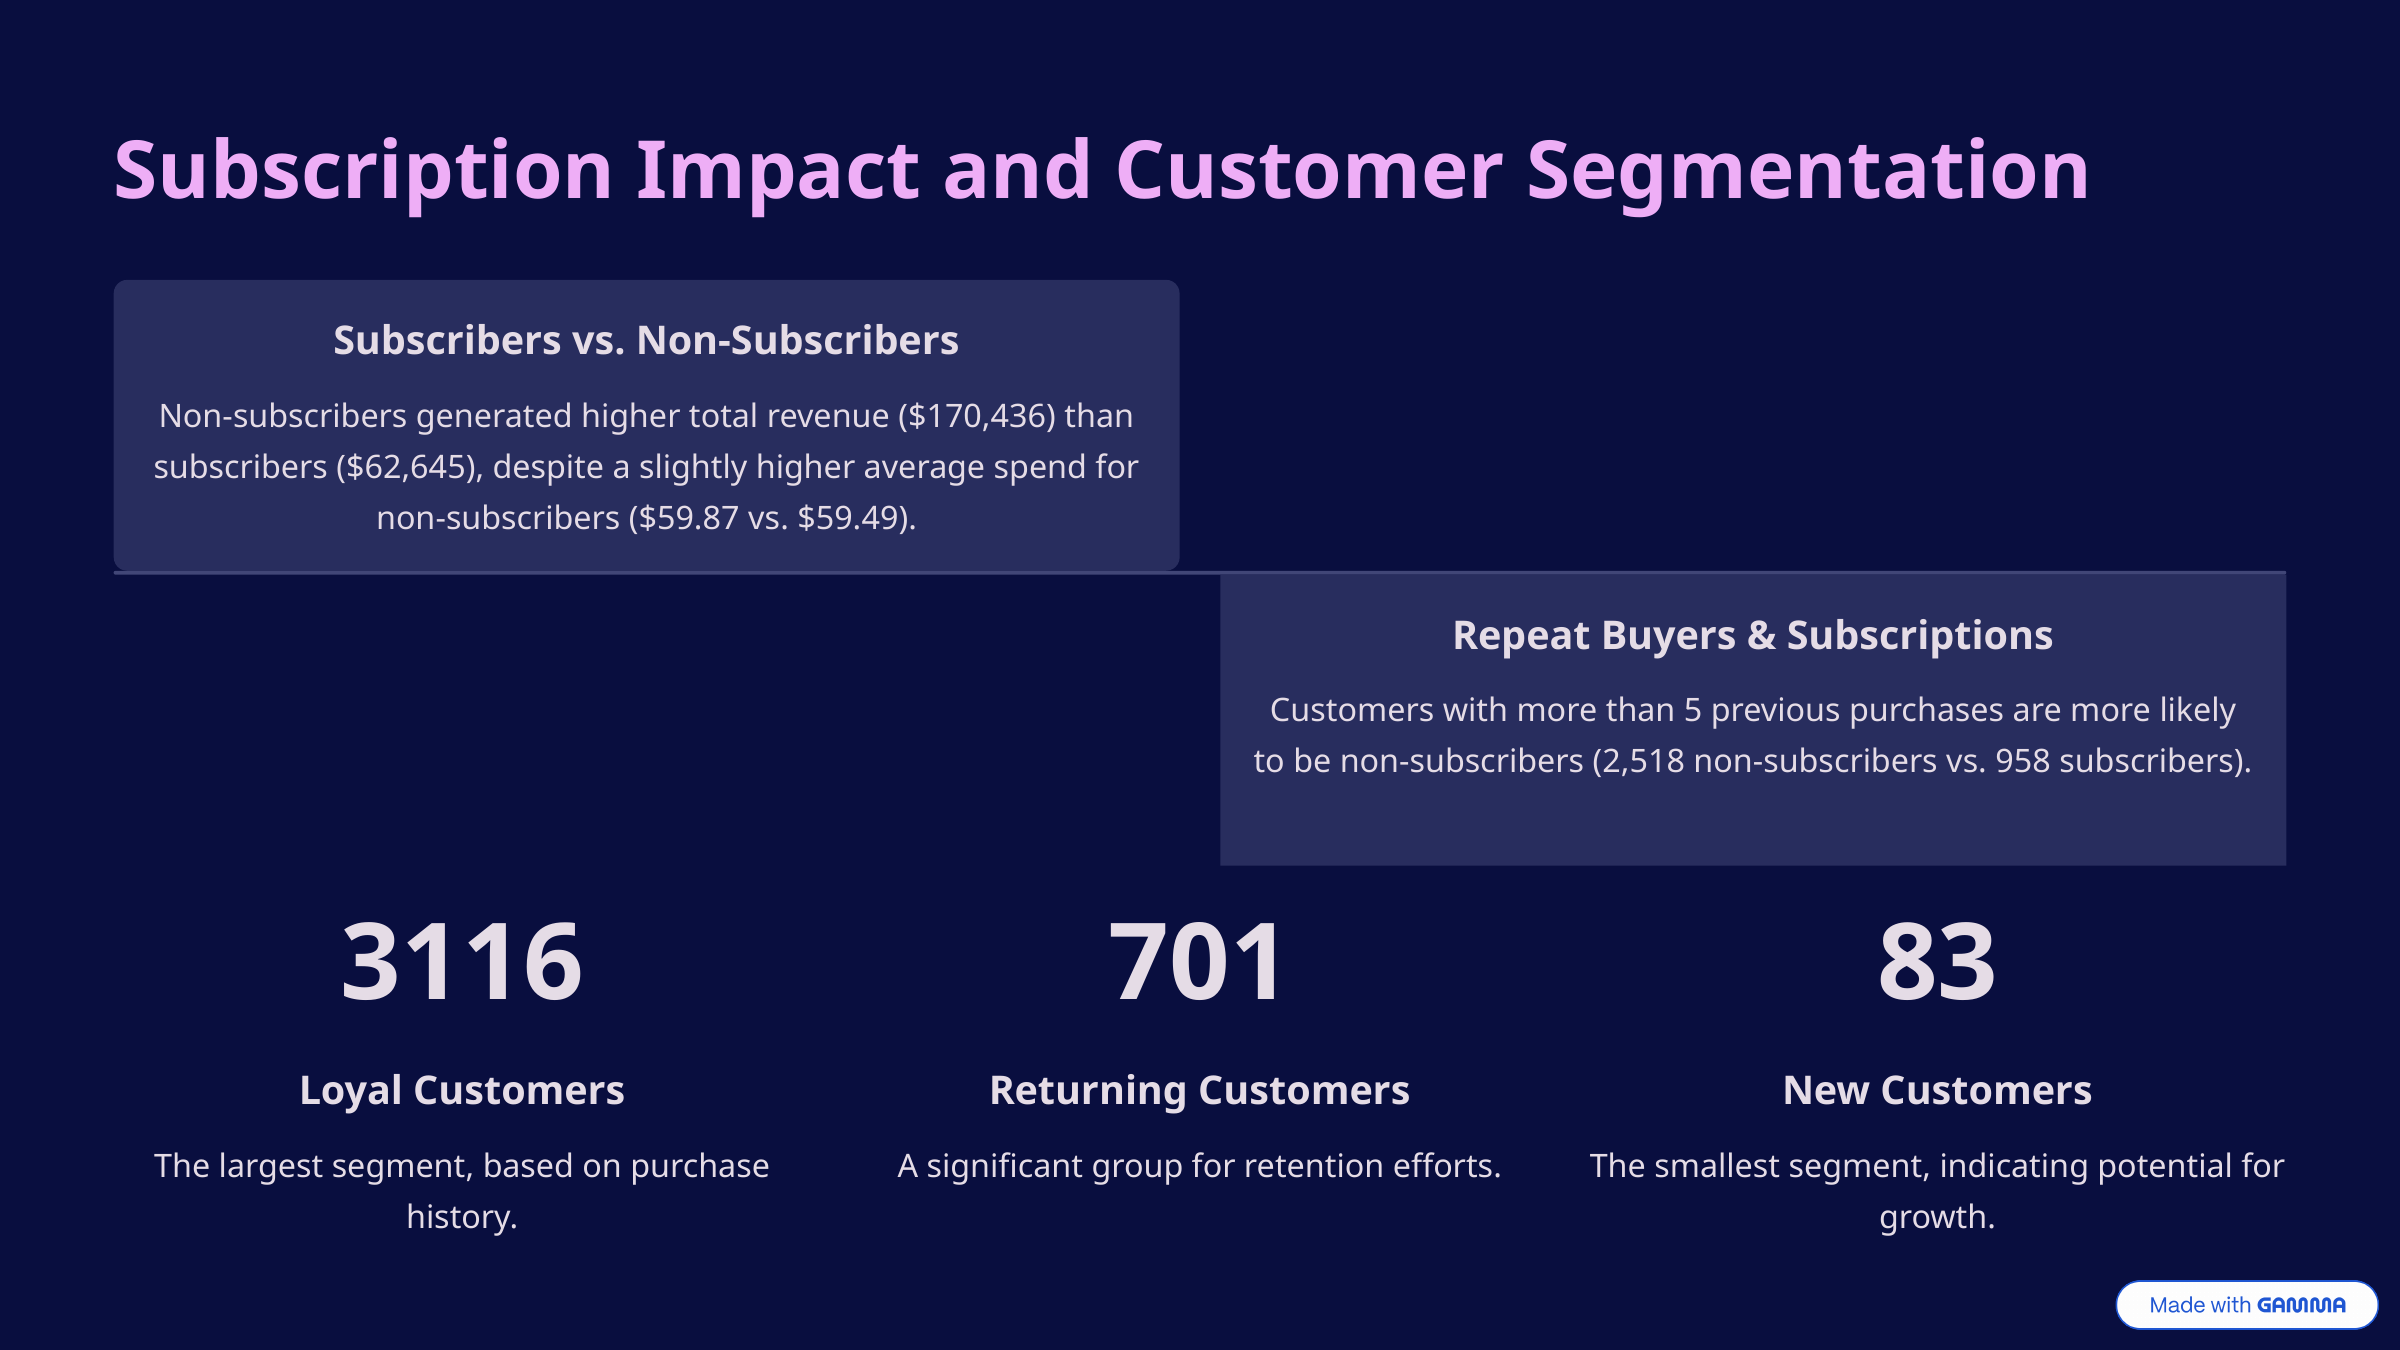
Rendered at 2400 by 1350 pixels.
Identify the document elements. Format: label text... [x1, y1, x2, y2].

text_box Loyal Customers [259, 1062, 666, 1114]
text_box 3116 [113, 914, 811, 1022]
picture [2106, 1271, 2389, 1339]
text_box [113, 279, 1180, 571]
text_box The largest segment, based on purchase history. [113, 1132, 811, 1237]
text_box Subscription Impact and Customer Segmentation [113, 113, 2107, 215]
text_box Subscribers vs. Non-Subscribers [315, 312, 978, 364]
text_box 701 [851, 914, 1549, 1022]
text_box A significant group for retention efforts. [851, 1132, 1549, 1185]
text_box [113, 570, 2287, 575]
text_box Repeat Buyers & Subscriptions [1440, 607, 2066, 658]
text_box Returning Customers [985, 1062, 1415, 1114]
text_box 83 [1589, 914, 2287, 1022]
text_box New Customers [1734, 1062, 2141, 1114]
text_box Non-subscribers generated higher total revenue ($170,436) than subscribers ($62,645), despite a slightly higher average spend for non-subscribers ($59.87 vs. $59.49). [146, 382, 1148, 539]
text_box Customers with more than 5 previous purchases are more likely to be non-subscribers (2,518 non-subscribers vs. 958 subscribers). [1252, 677, 2254, 834]
text_box [1220, 574, 2287, 866]
text_box The smallest segment, indicating potential for growth. [1589, 1132, 2287, 1237]
